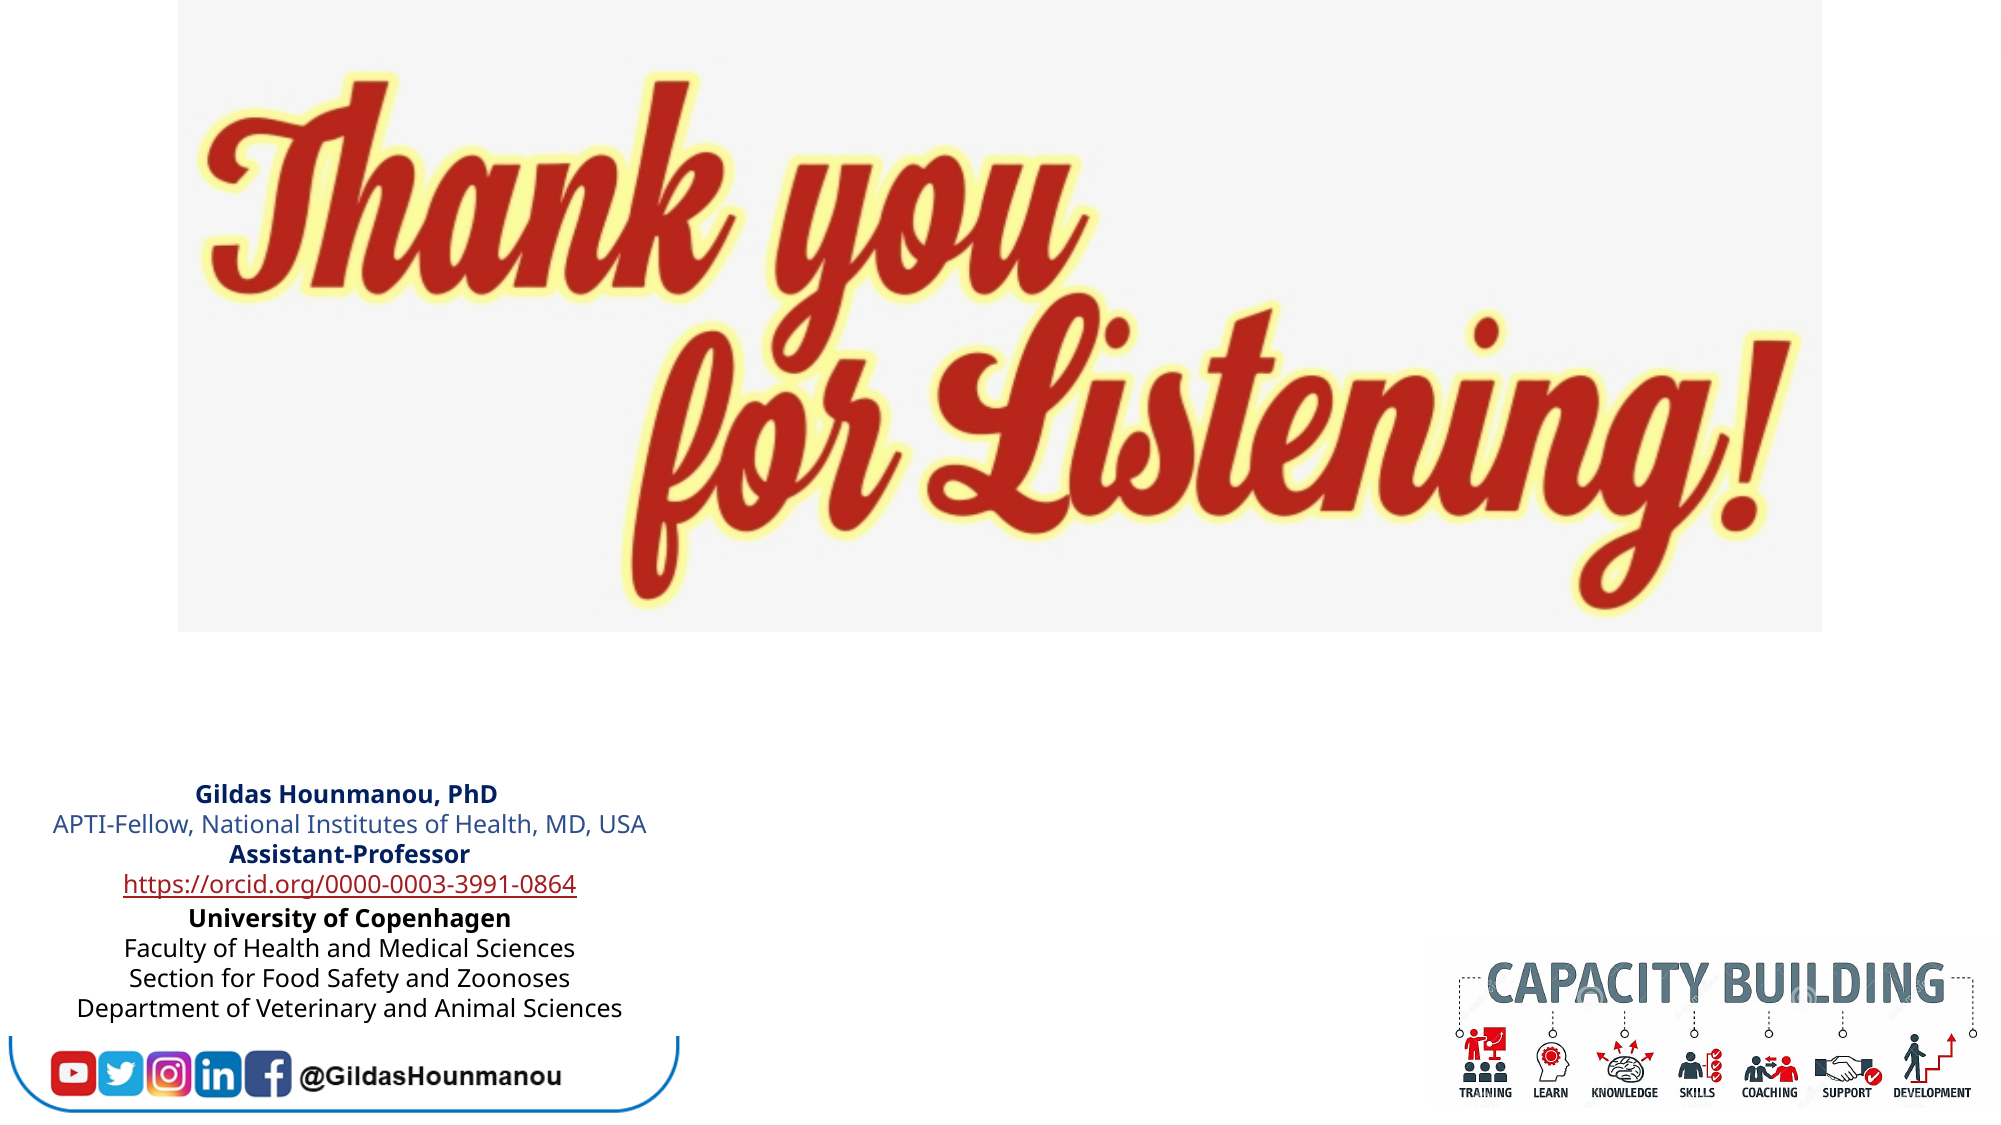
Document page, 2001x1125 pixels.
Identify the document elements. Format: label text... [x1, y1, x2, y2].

picture [1430, 936, 2000, 1108]
text_box Gildas Hounmanou, PhD APTI-Fellow, National Institutes of Health, MD, USA Assistant-Professor https://orcid.org/0000-0003-3991-0864 University of Copenhagen Faculty of Health and Medical Sciences Section for Food Safety and Zoonoses Department of Veterinary and Animal Sciences [0, 771, 701, 1030]
picture [6, 1036, 686, 1119]
picture [178, 0, 1822, 632]
